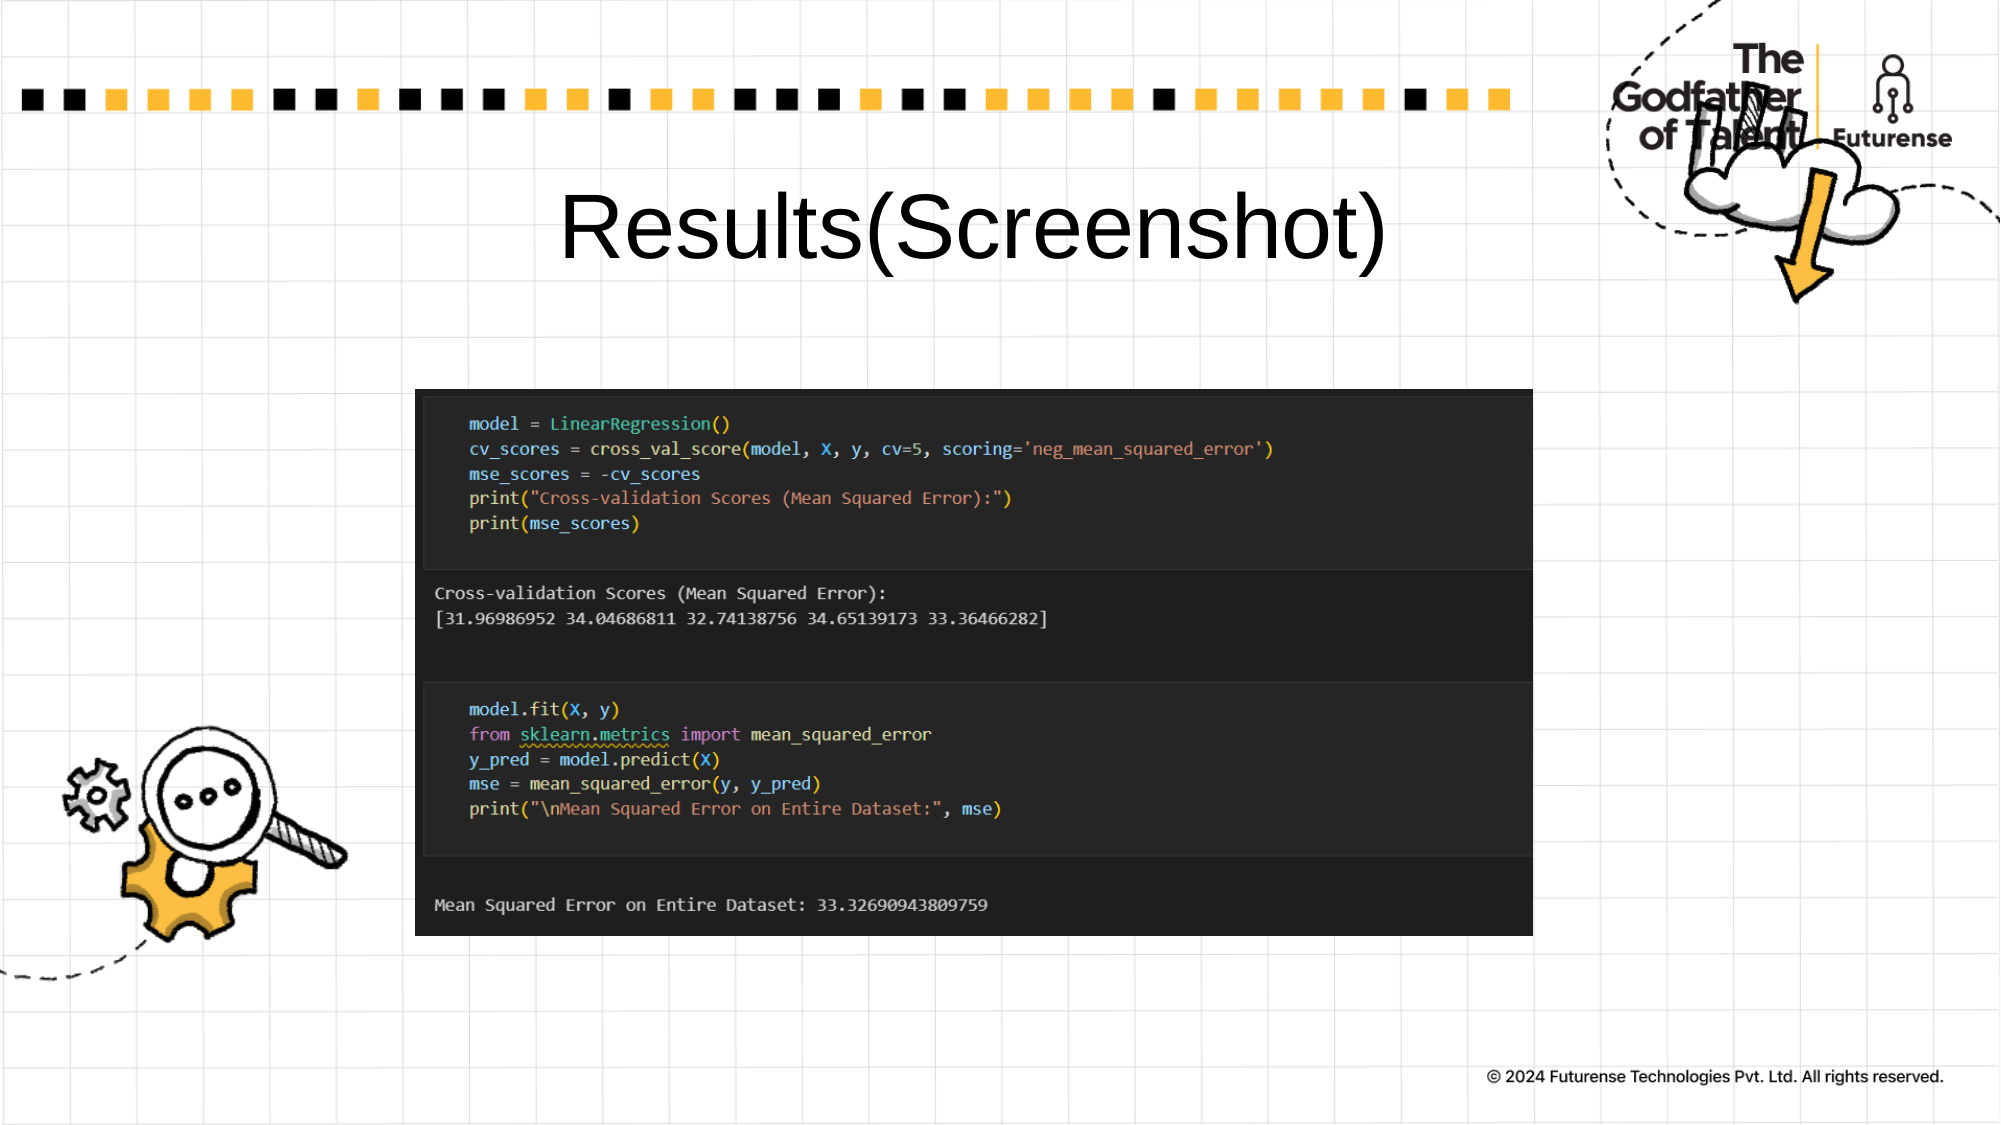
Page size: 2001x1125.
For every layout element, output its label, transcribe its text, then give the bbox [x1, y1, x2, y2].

title Results(Screenshot) [357, 119, 1592, 338]
picture [0, 0, 2001, 1125]
